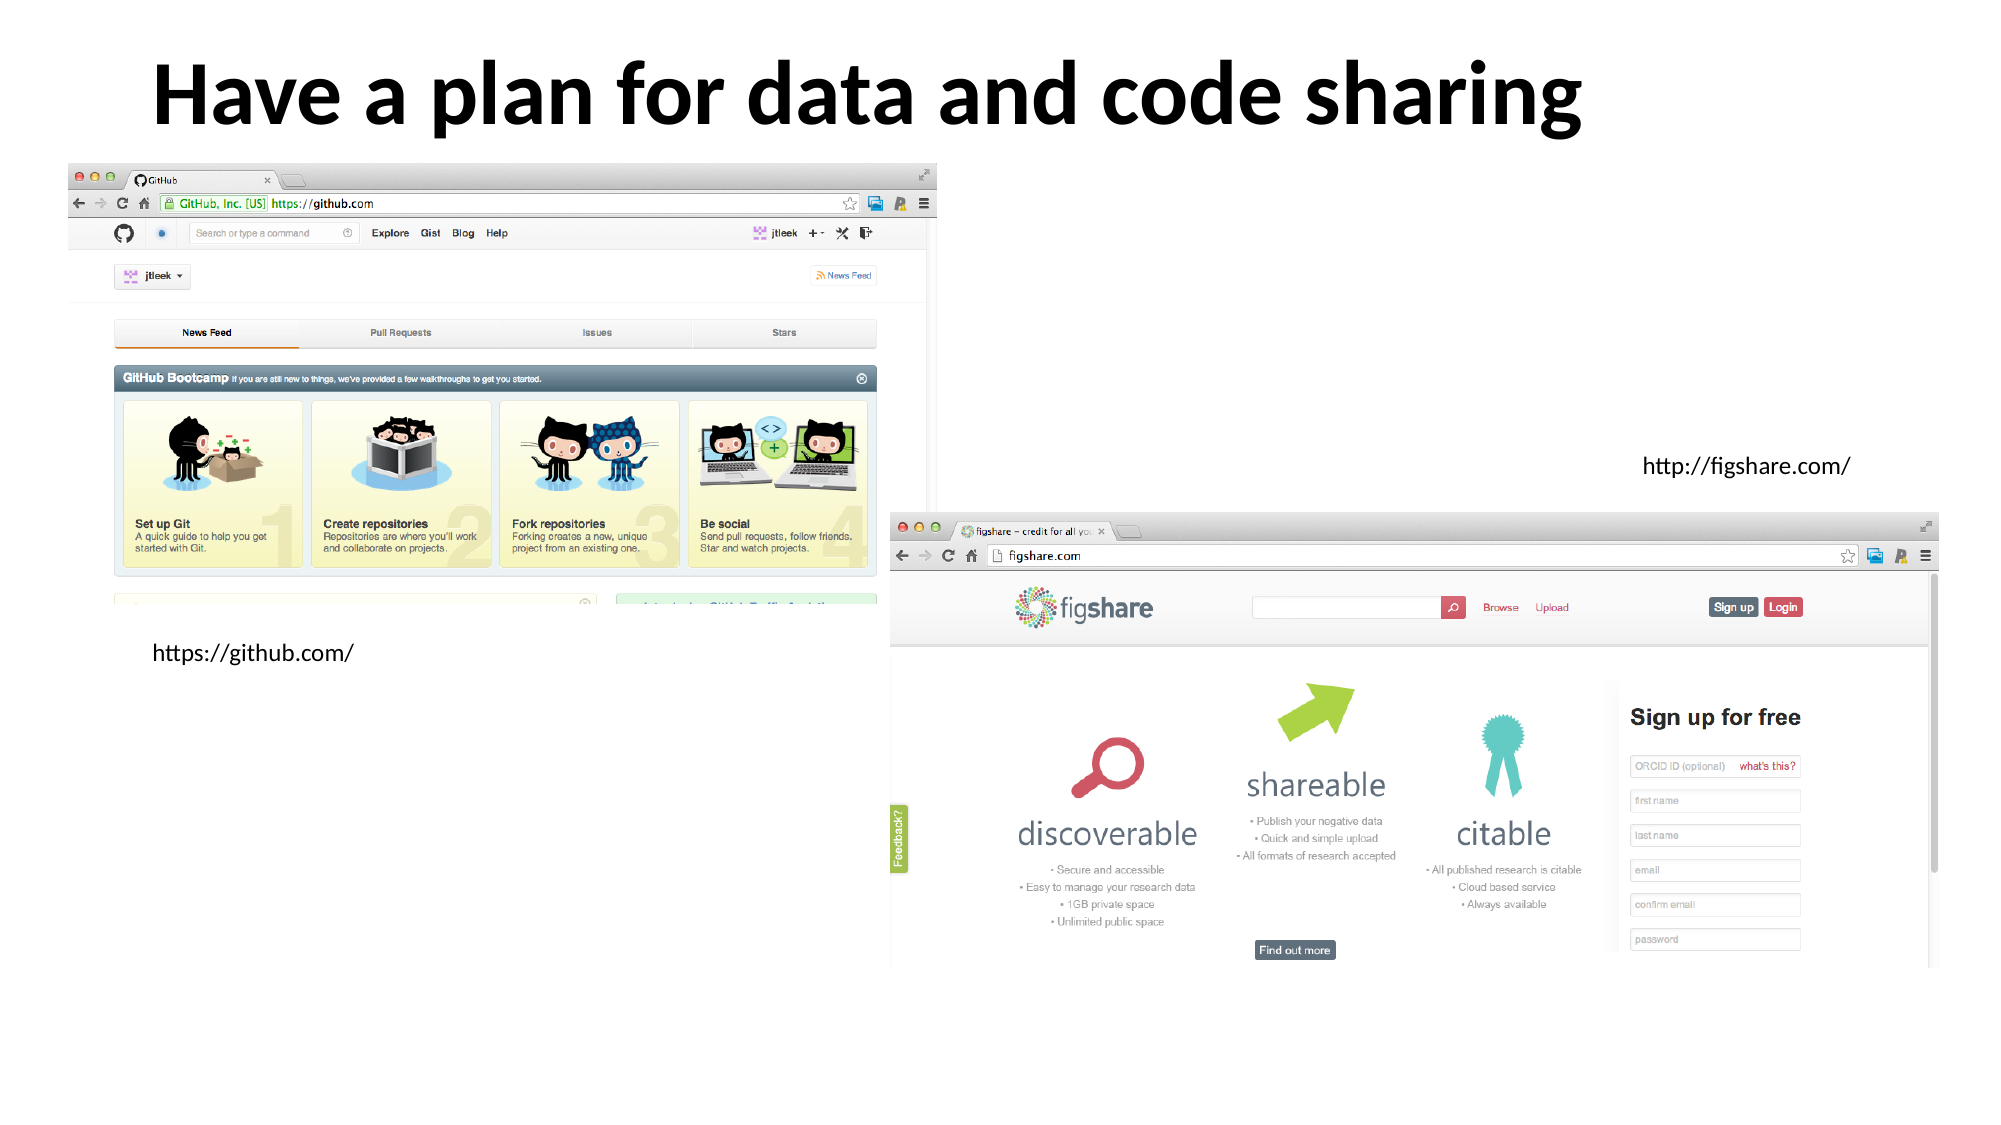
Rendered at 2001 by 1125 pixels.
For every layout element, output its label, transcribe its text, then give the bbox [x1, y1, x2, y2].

text_box https://github.com/ [137, 629, 394, 674]
picture [68, 163, 1939, 968]
title Have a plan for data and code sharing [137, 26, 1863, 164]
text_box http://figshare.com/ [1627, 442, 1884, 487]
